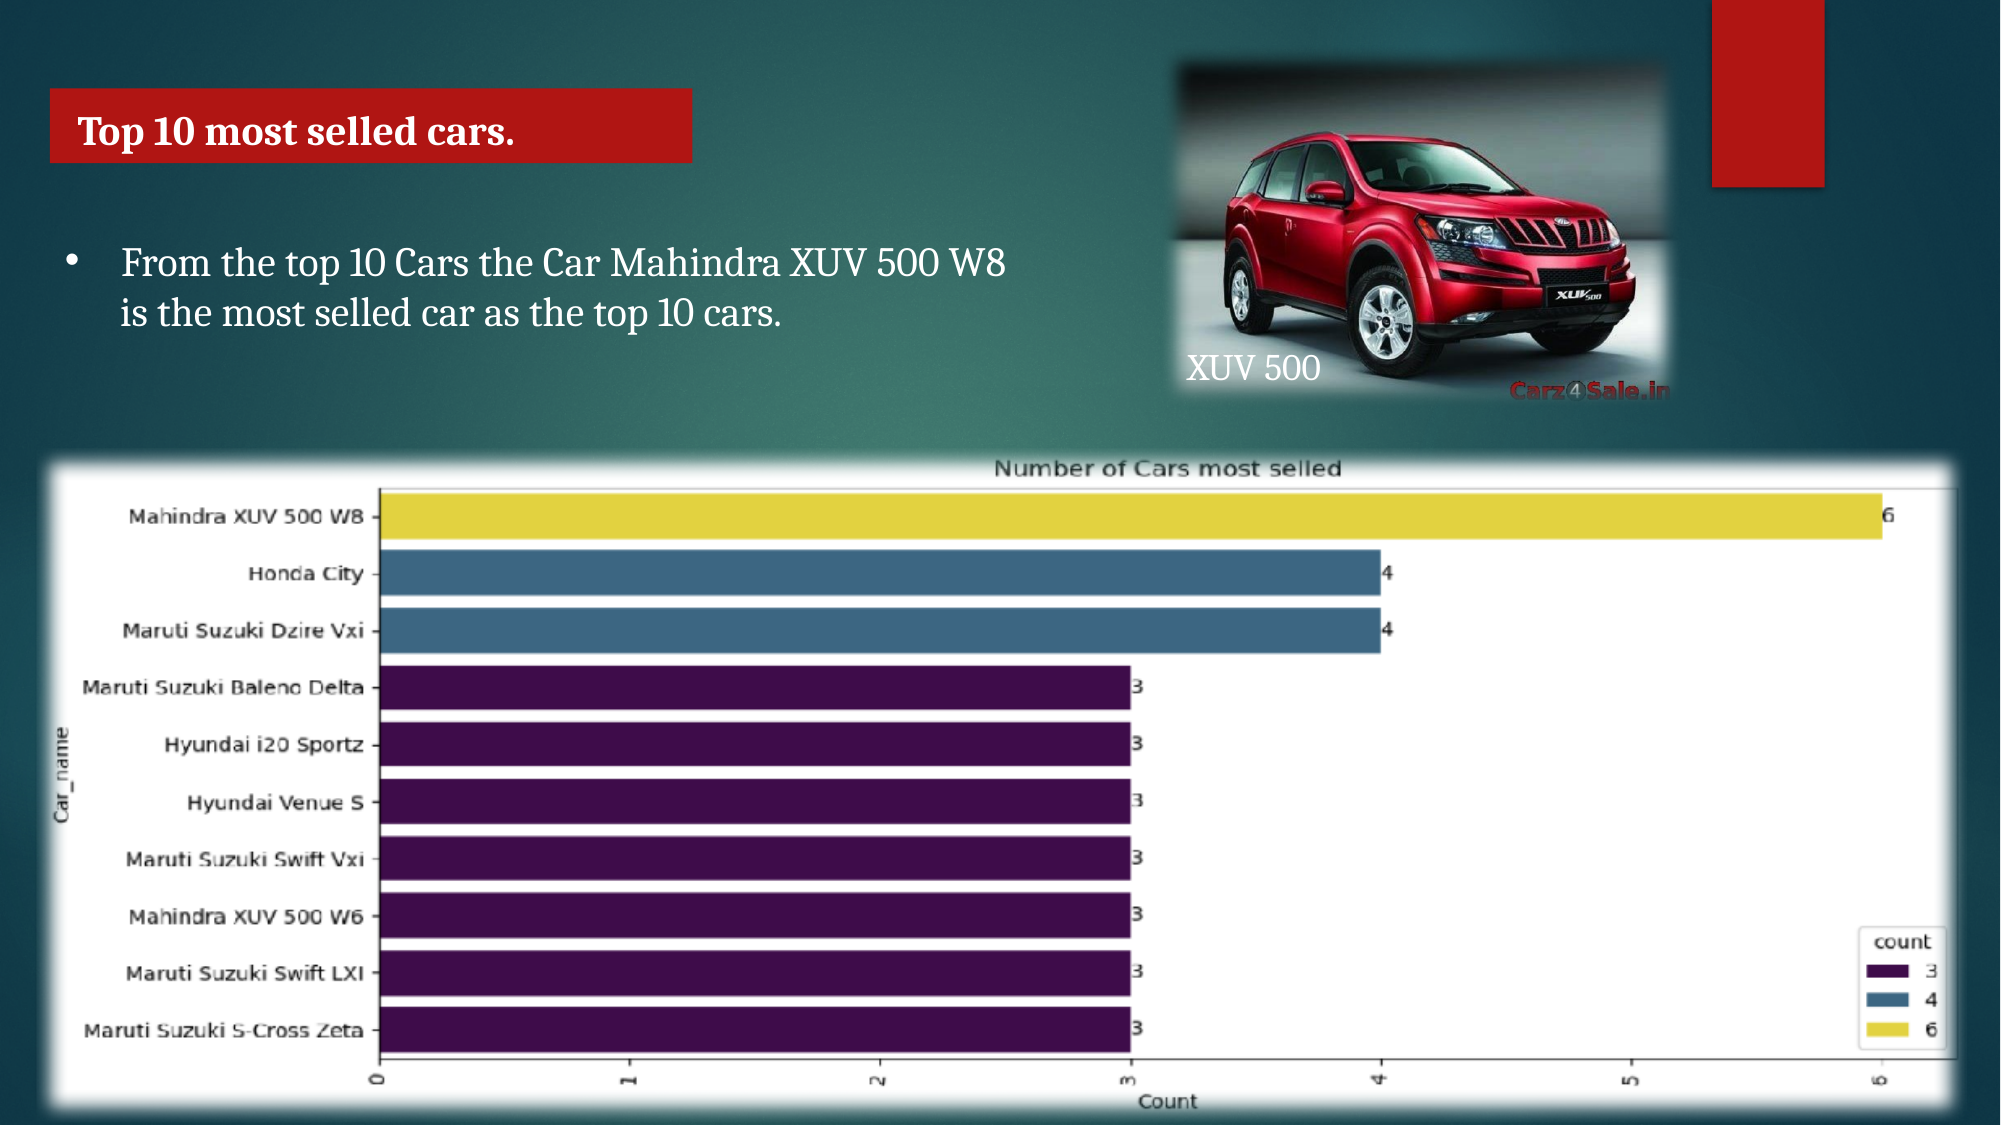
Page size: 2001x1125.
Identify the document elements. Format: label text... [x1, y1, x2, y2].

text_box Top 10 most selled cars. [49, 88, 693, 164]
picture [0, 437, 1967, 1125]
picture [1159, 0, 1683, 410]
text_box From the top 10 Cars the Car Mahindra XUV 500 W8 is the most selled car as the top 10 cars. [50, 227, 1153, 342]
